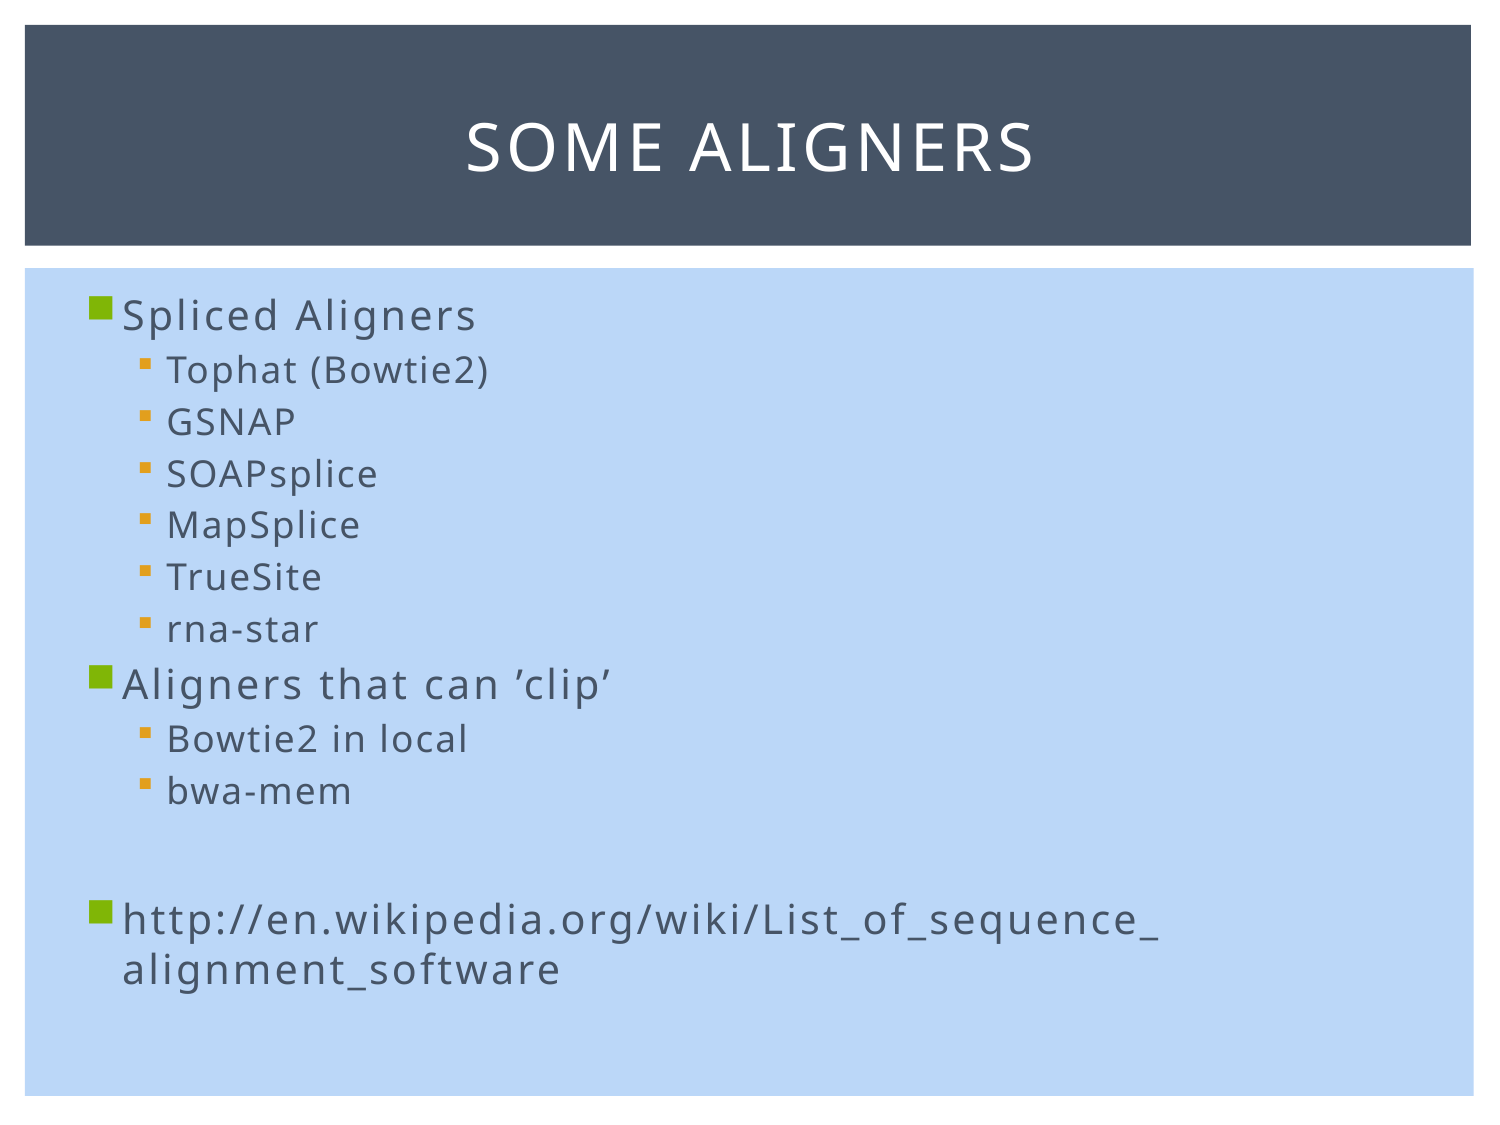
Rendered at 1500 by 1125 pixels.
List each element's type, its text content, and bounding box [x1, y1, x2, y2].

list Spliced Aligners Tophat (Bowtie2) GSNAP SOAPsplice MapSplice TrueSite rna-star Aligners that can ’clip’ Bowtie2 in local bwa-mem http://en.wikipedia.org/wiki/List_of_sequence_ alignment_software [62, 281, 1442, 1005]
title Some Aligners [62, 58, 1438, 232]
